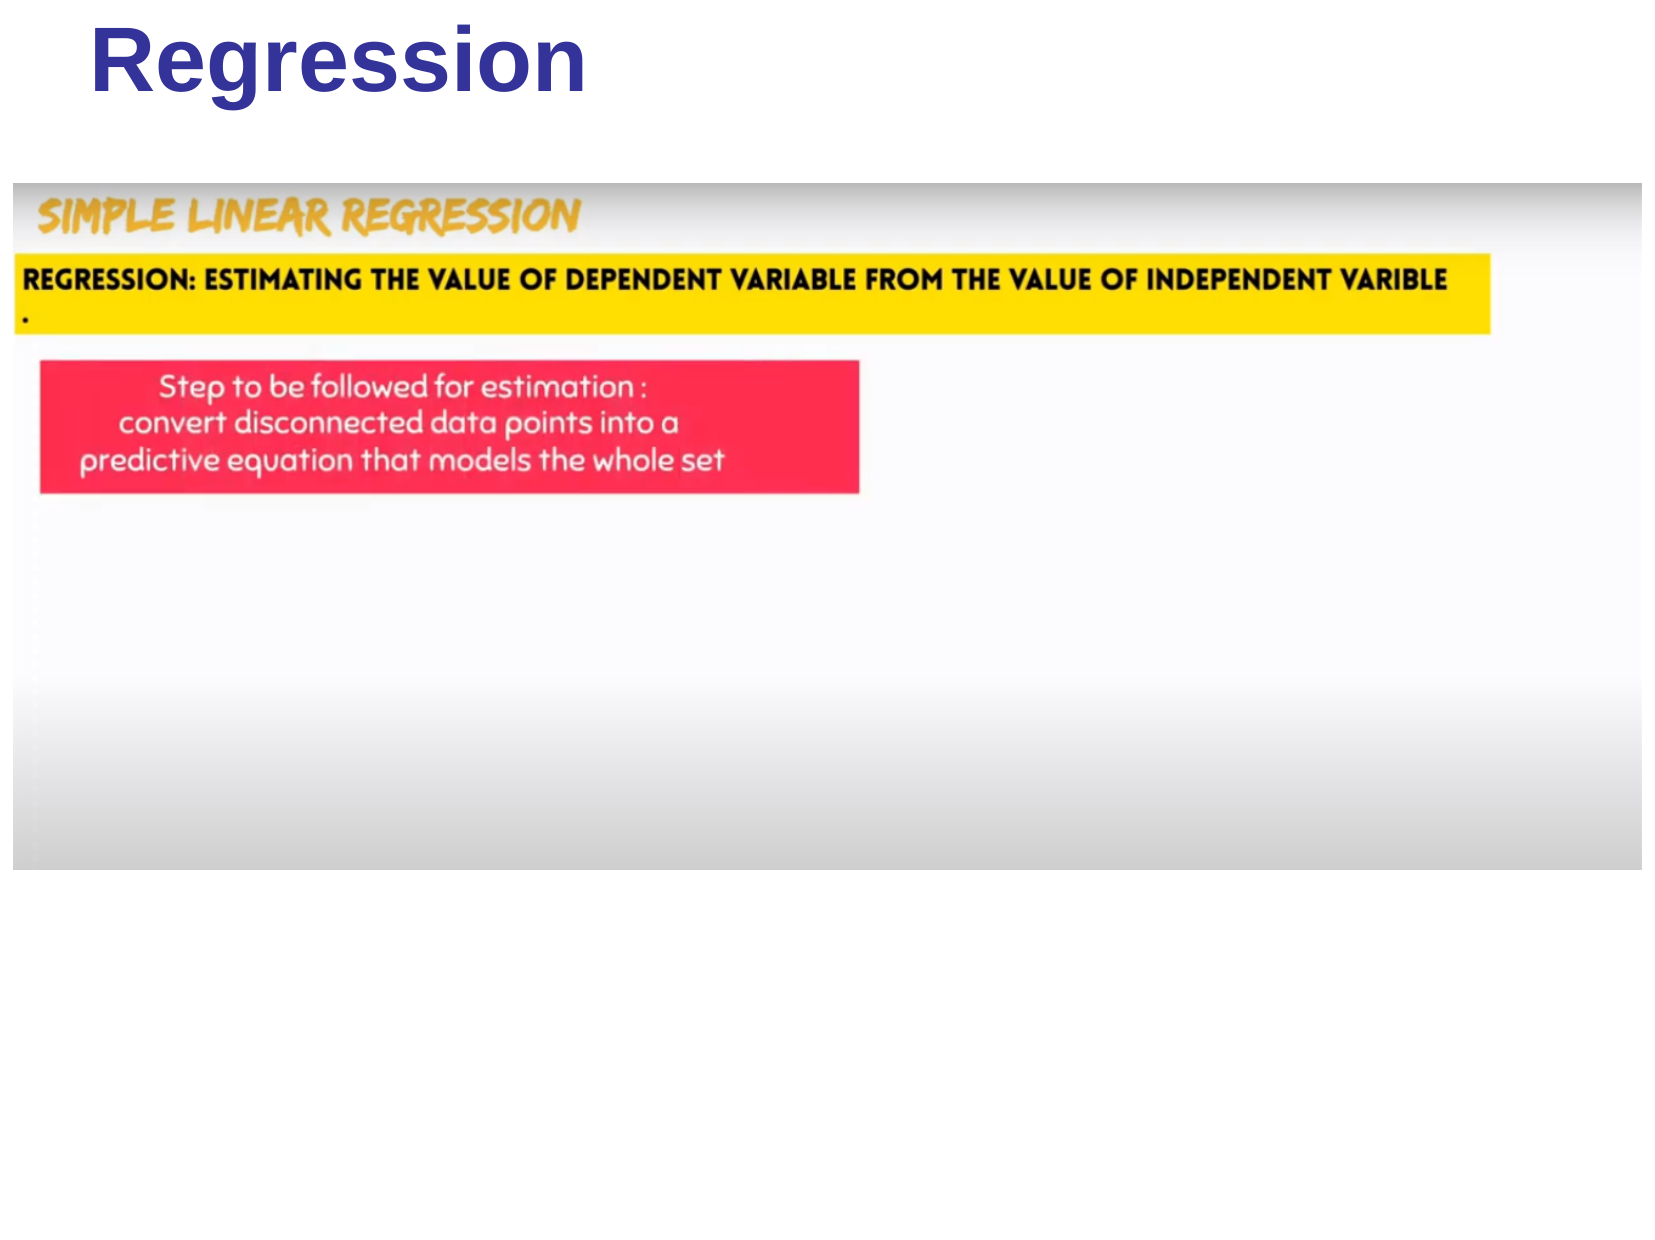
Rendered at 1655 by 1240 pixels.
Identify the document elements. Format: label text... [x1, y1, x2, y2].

picture [13, 183, 1642, 870]
title Regression [89, 0, 1369, 112]
